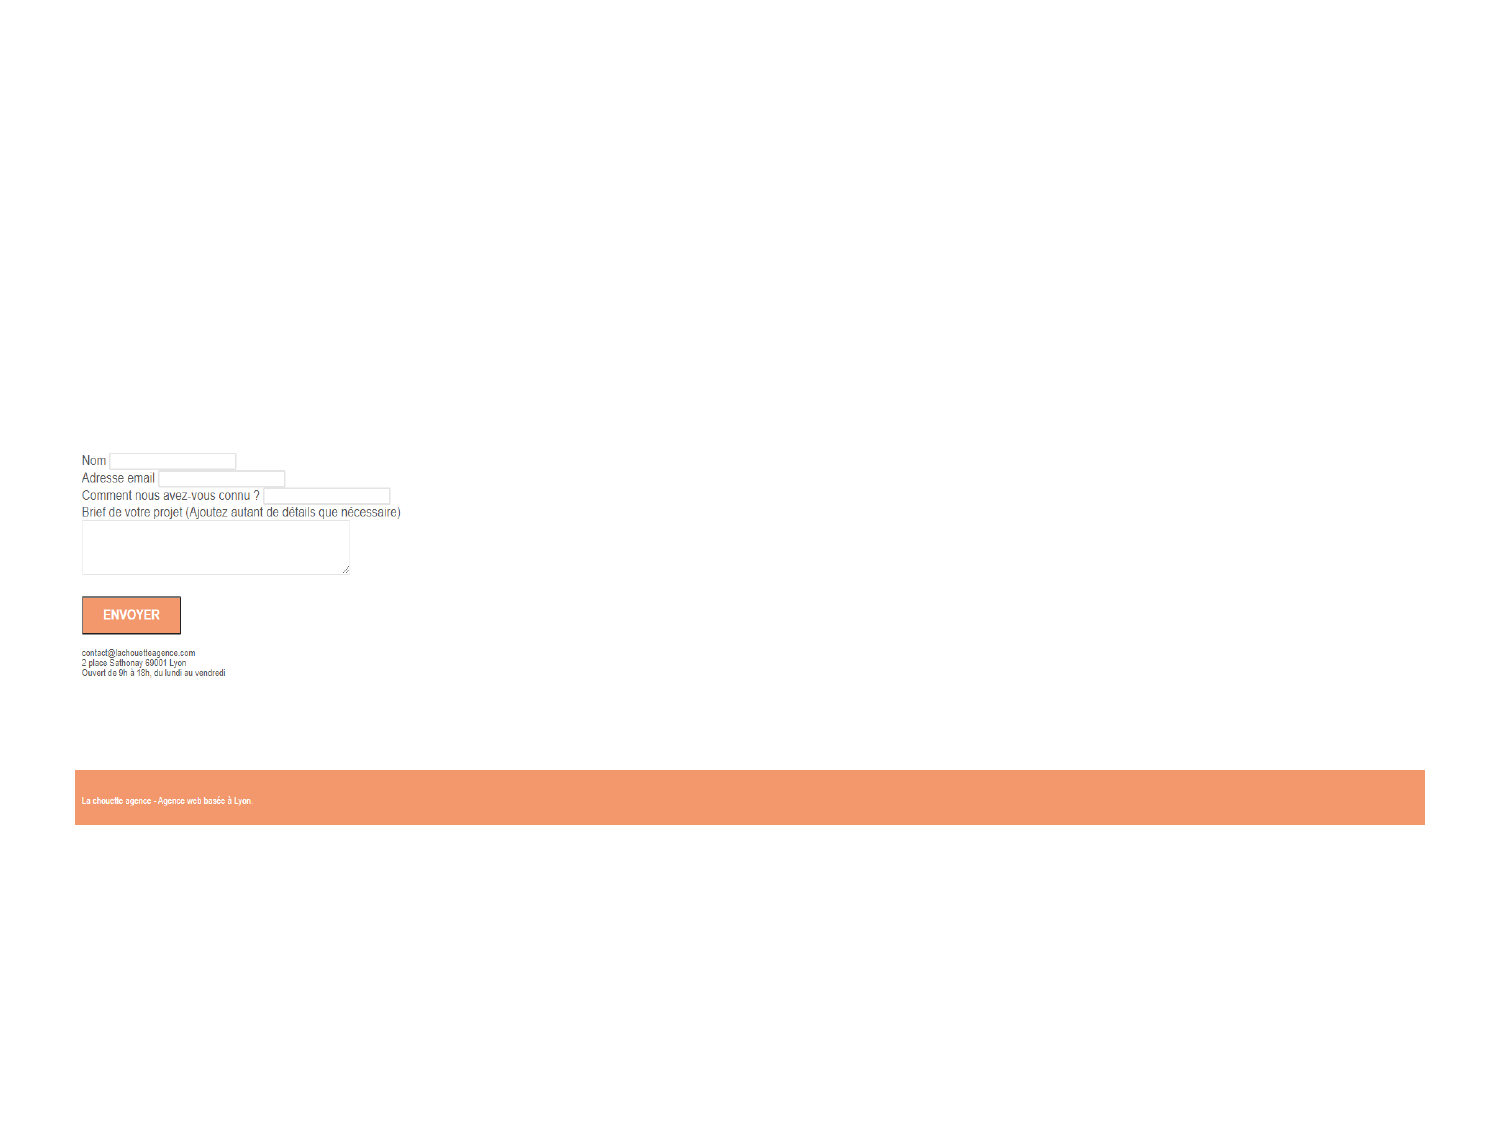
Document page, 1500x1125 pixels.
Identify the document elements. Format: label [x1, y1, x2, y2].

list [74, 385, 1426, 825]
